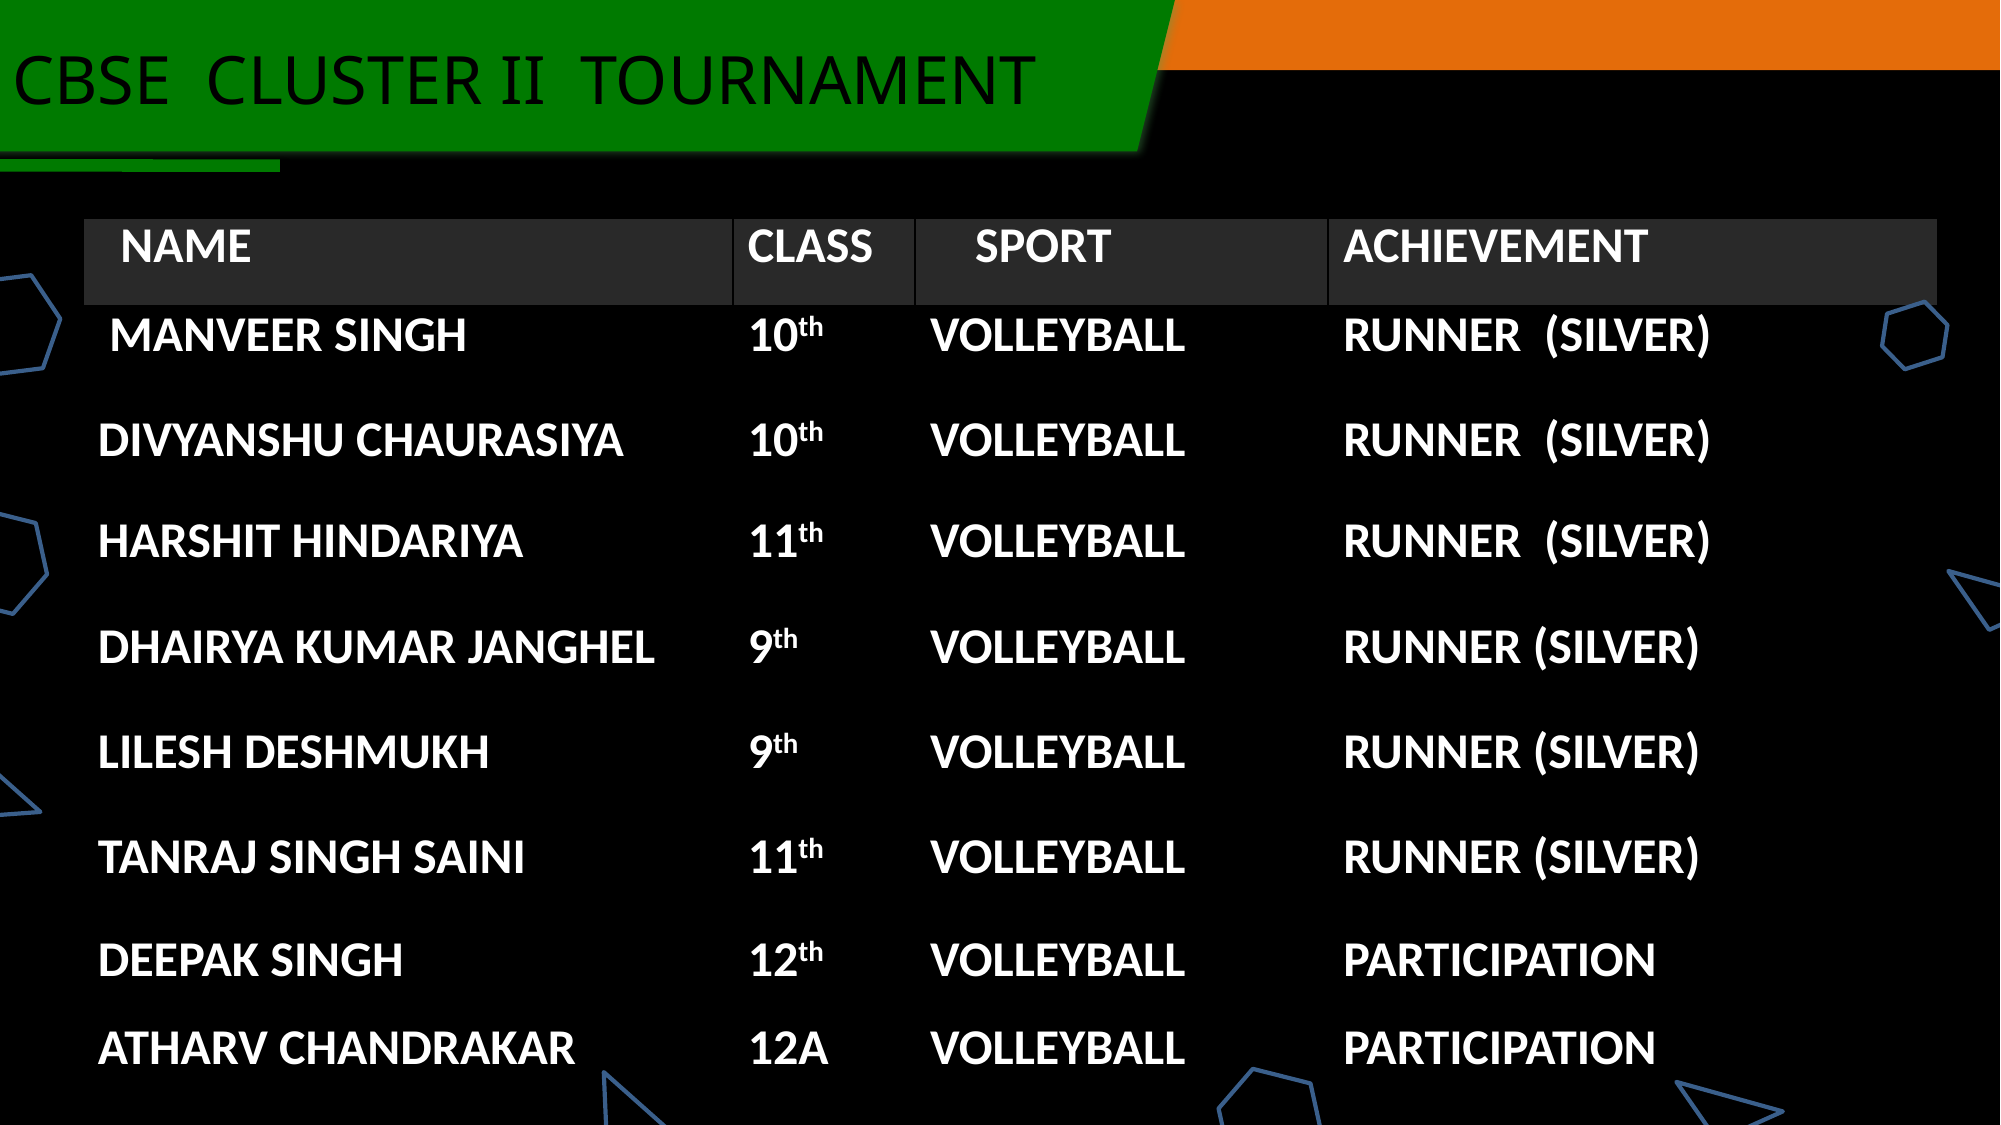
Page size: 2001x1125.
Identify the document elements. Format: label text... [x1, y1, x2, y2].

text_box [601, 1070, 667, 1125]
table_cell DEEPAK SINGH [84, 932, 732, 1019]
text_box [1216, 1066, 1322, 1125]
table_cell 11th [734, 514, 914, 617]
table_cell MANVEER SINGH [84, 307, 732, 411]
table_cell VOLLEYBALL [916, 830, 1327, 930]
table_cell 10th [734, 307, 914, 411]
table_header SPORT [916, 219, 1327, 305]
table_cell TANRAJ SINGH SAINI [84, 830, 732, 930]
table_cell RUNNER (SILVER) [1329, 307, 1937, 411]
table_cell RUNNER (SILVER) [1329, 412, 1937, 512]
table_cell VOLLEYBALL [916, 724, 1327, 828]
table_cell RUNNER (SILVER) [1329, 724, 1937, 828]
table_cell PARTICIPATION [1329, 932, 1937, 1019]
table_cell VOLLEYBALL [916, 932, 1327, 1019]
table_cell 9th [734, 619, 914, 723]
table_cell 10th [734, 412, 914, 512]
table_cell 9th [734, 724, 914, 828]
text_box [1879, 299, 1950, 372]
text_box [1946, 568, 2000, 632]
table_cell 12th [734, 932, 914, 1019]
table_cell RUNNER (SILVER) [1329, 514, 1937, 617]
text_box [0, 773, 43, 818]
text_box CBSE CLUSTER II TOURNAMENT [0, 30, 1089, 126]
text_box [0, 273, 63, 376]
text_box [0, 511, 50, 616]
table_cell VOLLEYBALL [916, 412, 1327, 512]
table_cell RUNNER (SILVER) [1329, 830, 1937, 930]
table_cell 11th [734, 830, 914, 930]
table_cell VOLLEYBALL [916, 514, 1327, 617]
table_cell VOLLEYBALL [916, 1021, 1327, 1107]
table_cell PARTICIPATION [1329, 1021, 1937, 1107]
table_cell 12A [734, 1021, 914, 1107]
table_cell RUNNER (SILVER) [1329, 619, 1937, 723]
text_box [1169, 0, 2000, 72]
table_cell LILESH DESHMUKH [84, 724, 732, 828]
text_box [1674, 1079, 1785, 1125]
table_header NAME [84, 219, 732, 305]
table_header CLASS [734, 219, 914, 305]
table_header ACHIEVEMENT [1329, 219, 1937, 305]
table_cell VOLLEYBALL [916, 619, 1327, 723]
table_cell ATHARV CHANDRAKAR [84, 1021, 732, 1107]
table_cell DHAIRYA KUMAR JANGHEL [84, 619, 732, 723]
table_cell VOLLEYBALL [916, 307, 1327, 411]
text_box [0, 0, 1177, 154]
table_cell DIVYANSHU CHAURASIYA [84, 412, 732, 512]
table_cell HARSHIT HINDARIYA [84, 514, 732, 617]
